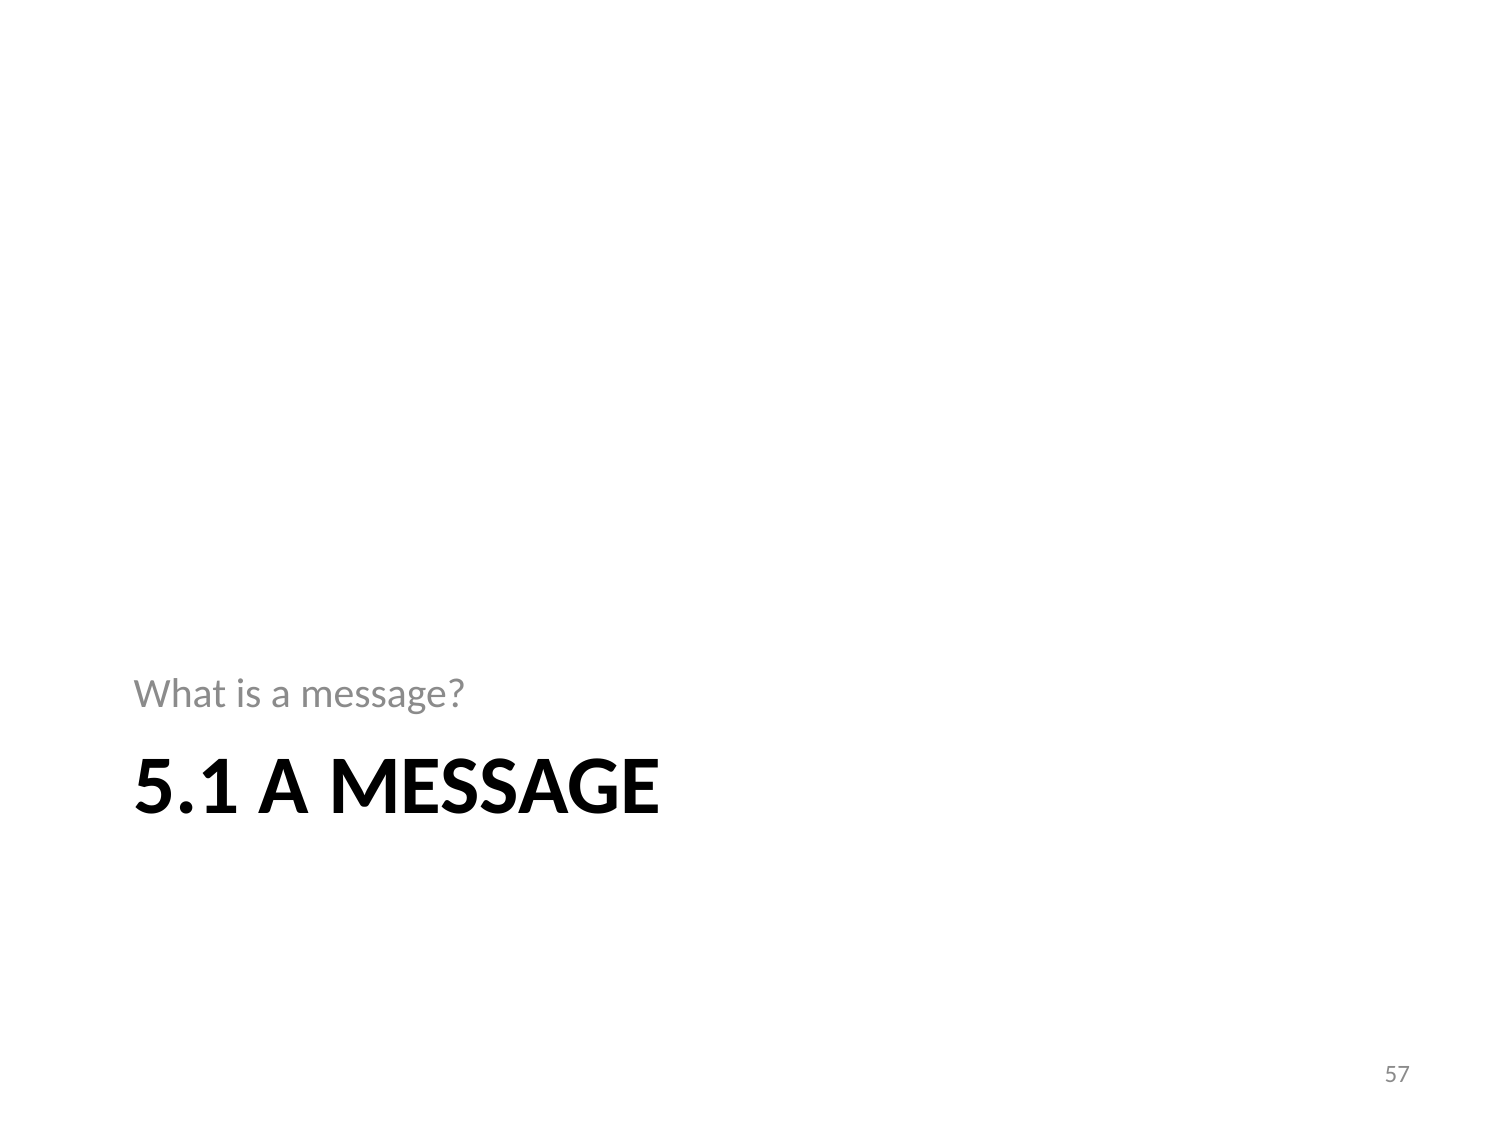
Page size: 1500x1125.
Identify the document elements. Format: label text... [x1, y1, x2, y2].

title 5.1 A Message [118, 723, 1394, 947]
list What is a message? [118, 476, 1394, 723]
slide_number 57 [1074, 1042, 1425, 1103]
